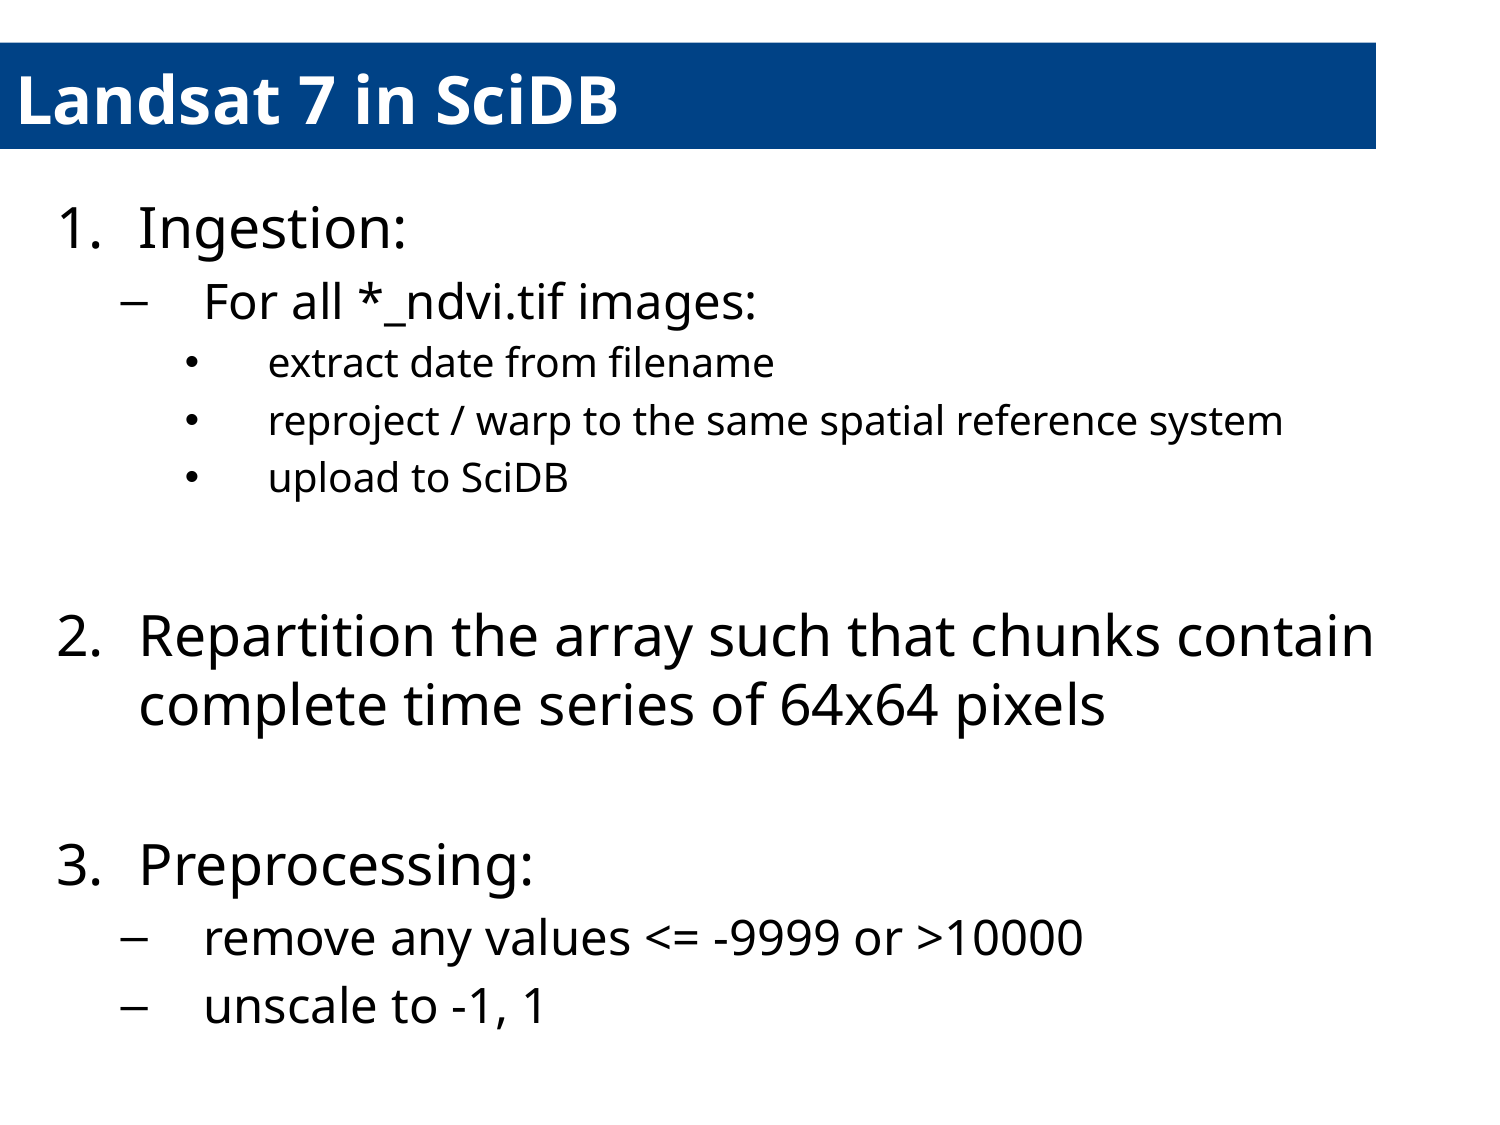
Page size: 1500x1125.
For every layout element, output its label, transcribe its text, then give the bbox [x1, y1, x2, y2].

list Ingestion: For all *_ndvi.tif images: extract date from filename reproject / warp to the same spatial reference system upload to SciDB Repartition the array such that chunks contain complete time series of 64x64 pixels Preprocessing: remove any values <= -9999 or >10000 unscale to -1, 1 [41, 184, 1459, 1047]
title Landsat 7 in SciDB [0, 46, 1376, 150]
